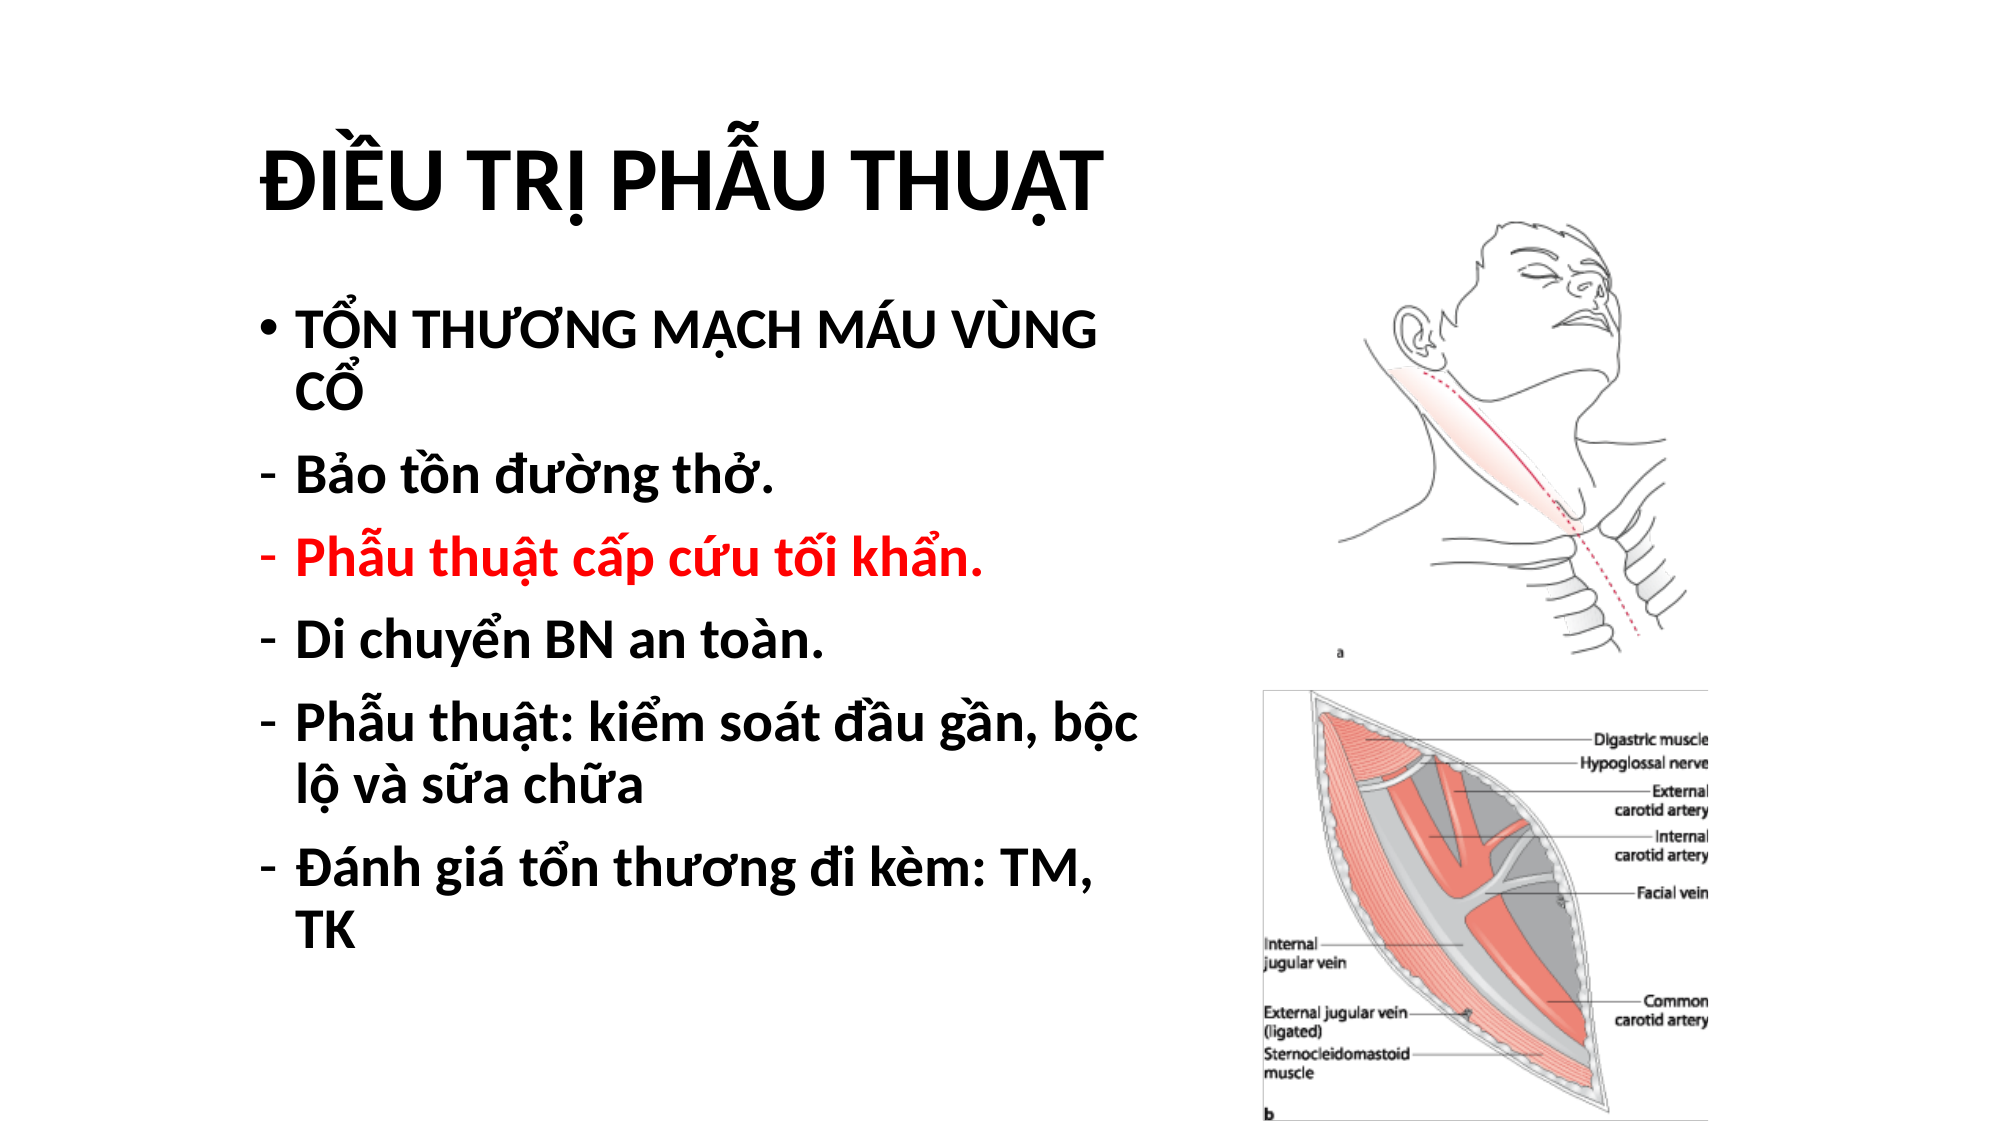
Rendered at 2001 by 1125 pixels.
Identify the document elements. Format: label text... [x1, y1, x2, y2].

picture [1254, 200, 1709, 1125]
list TỔN THƯƠNG MẠCH MÁU VÙNG CỔ Bảo tồn đường thở. Phẫu thuật cấp cứu tối khẩn. Di chuyển BN an toàn. Phẫu thuật: kiểm soát đầu gần, bộc lộ và sữa chữa Đánh giá tổn thương đi kèm: TM, TK [243, 290, 1159, 973]
title ĐIỀU TRỊ PHẪU THUẬT [243, 37, 1887, 325]
